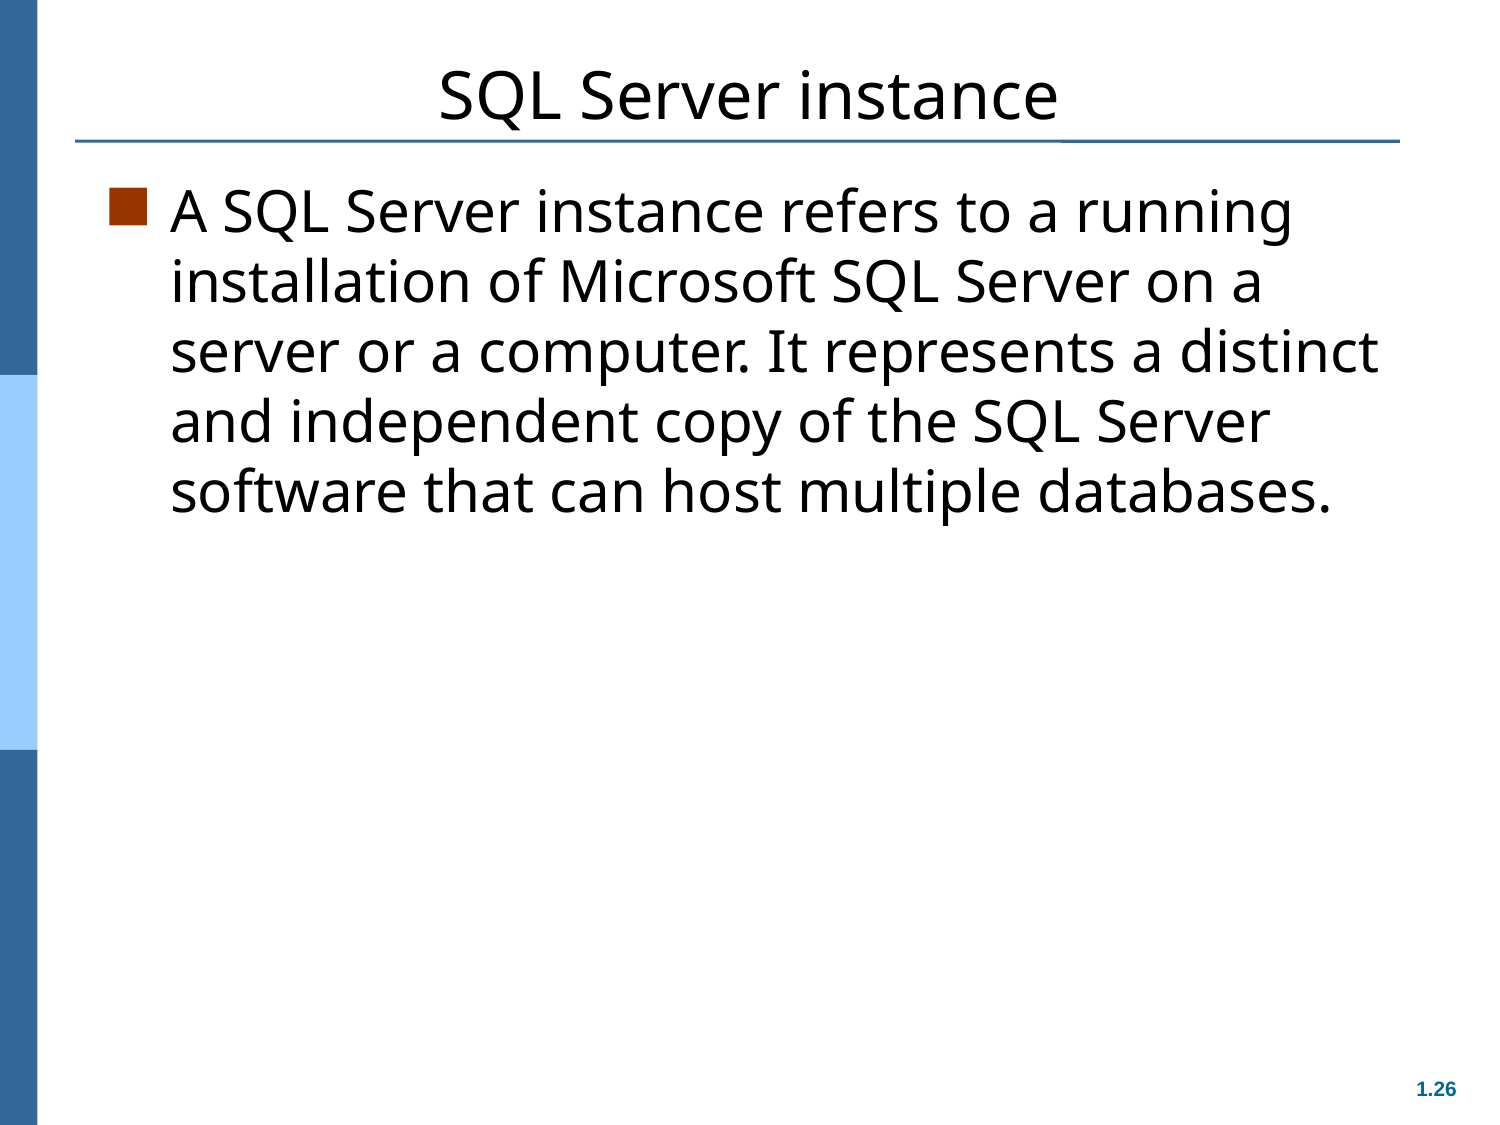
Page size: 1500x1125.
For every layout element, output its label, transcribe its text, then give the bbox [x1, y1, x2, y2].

list A SQL Server instance refers to a running installation of Microsoft SQL Server on a server or a computer. It represents a distinct and independent copy of the SQL Server software that can host multiple databases. [98, 166, 1449, 910]
title SQL Server instance [75, 45, 1425, 141]
